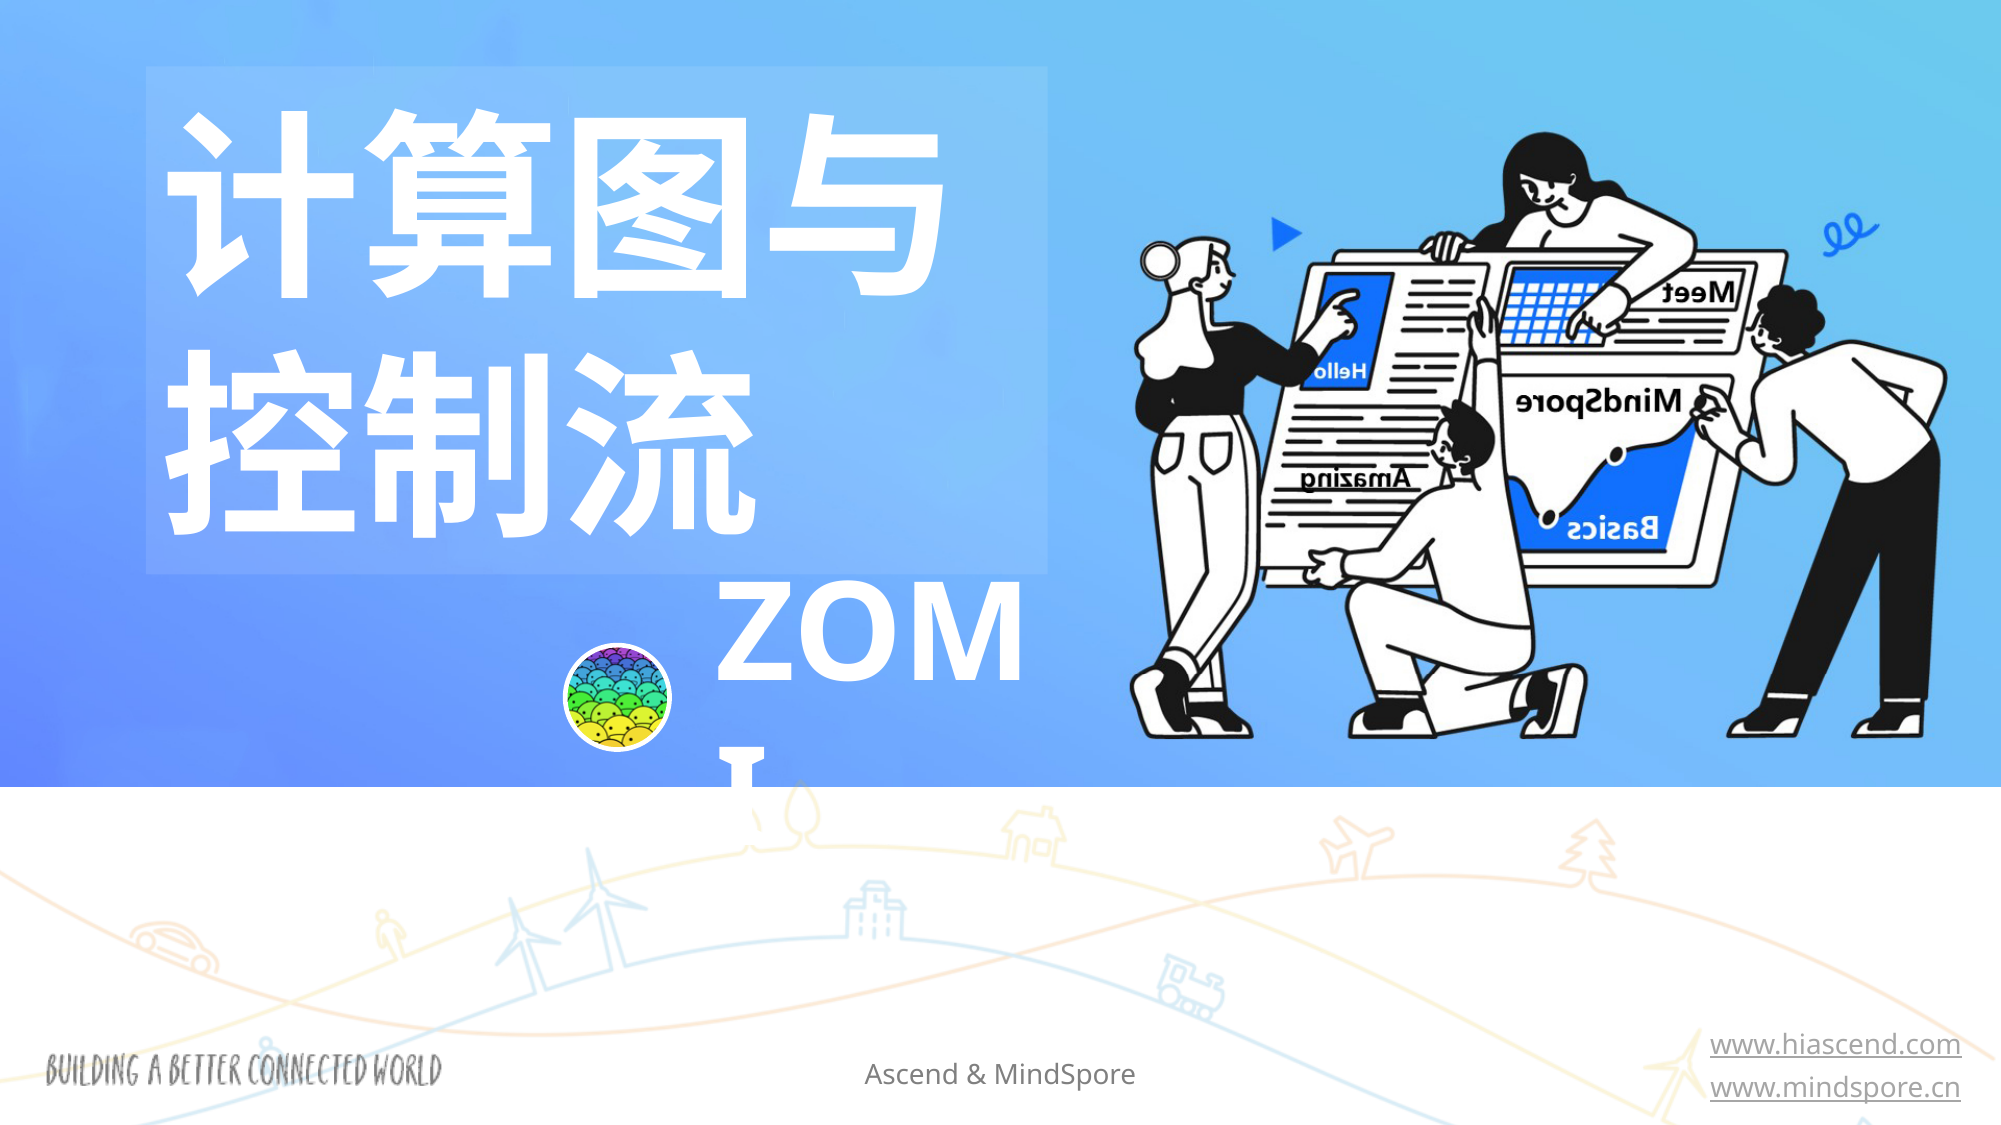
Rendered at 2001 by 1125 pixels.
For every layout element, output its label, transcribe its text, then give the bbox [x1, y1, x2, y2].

picture [0, 0, 2001, 787]
picture [23, 1032, 468, 1114]
subtitle ZOMI [700, 648, 1048, 767]
title 计算图与 控制流 [145, 66, 1048, 575]
